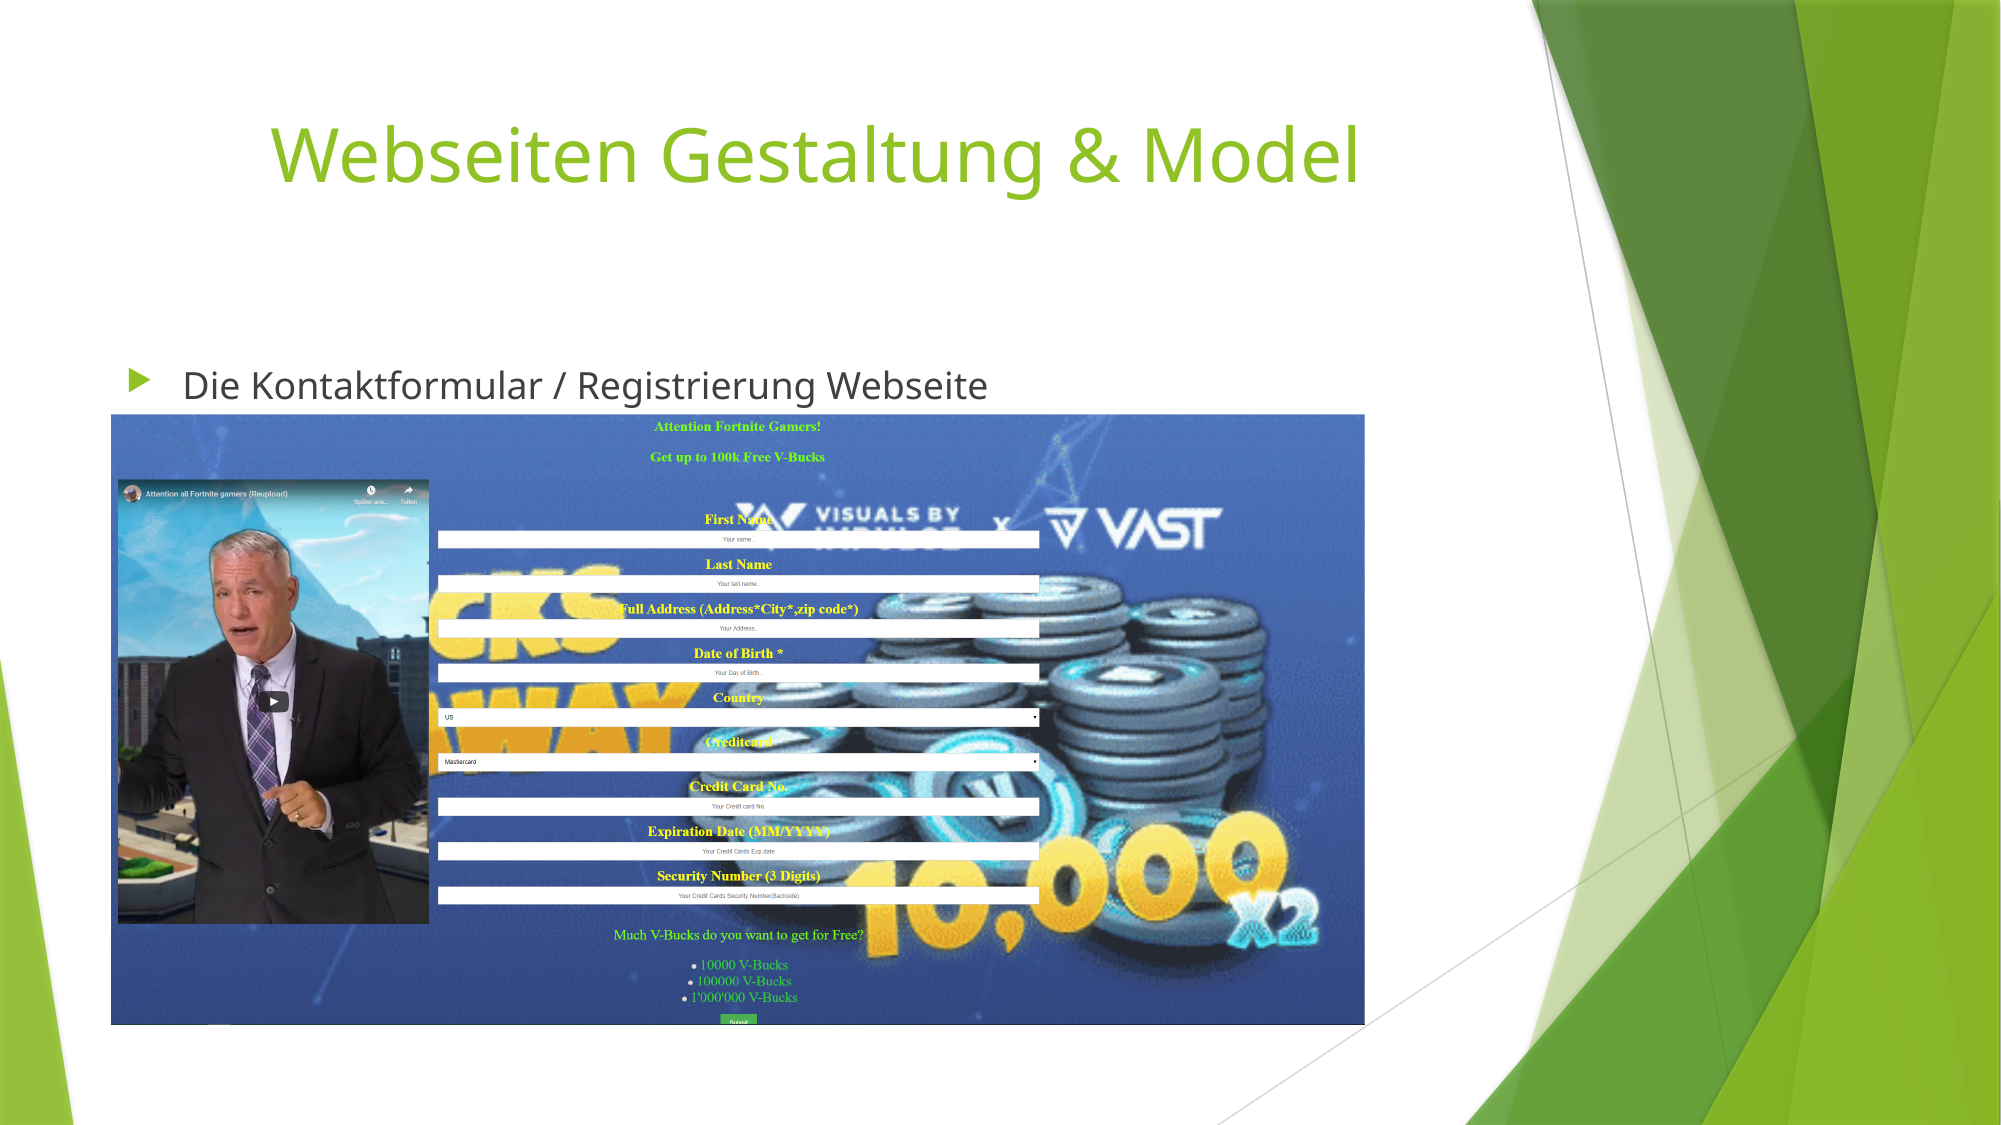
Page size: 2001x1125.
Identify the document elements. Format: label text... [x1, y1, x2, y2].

picture [110, 414, 1366, 1026]
list Die Kontaktformular / Registrierung Webseite [111, 354, 1522, 992]
title Webseiten Gestaltung & Model [111, 99, 1522, 317]
